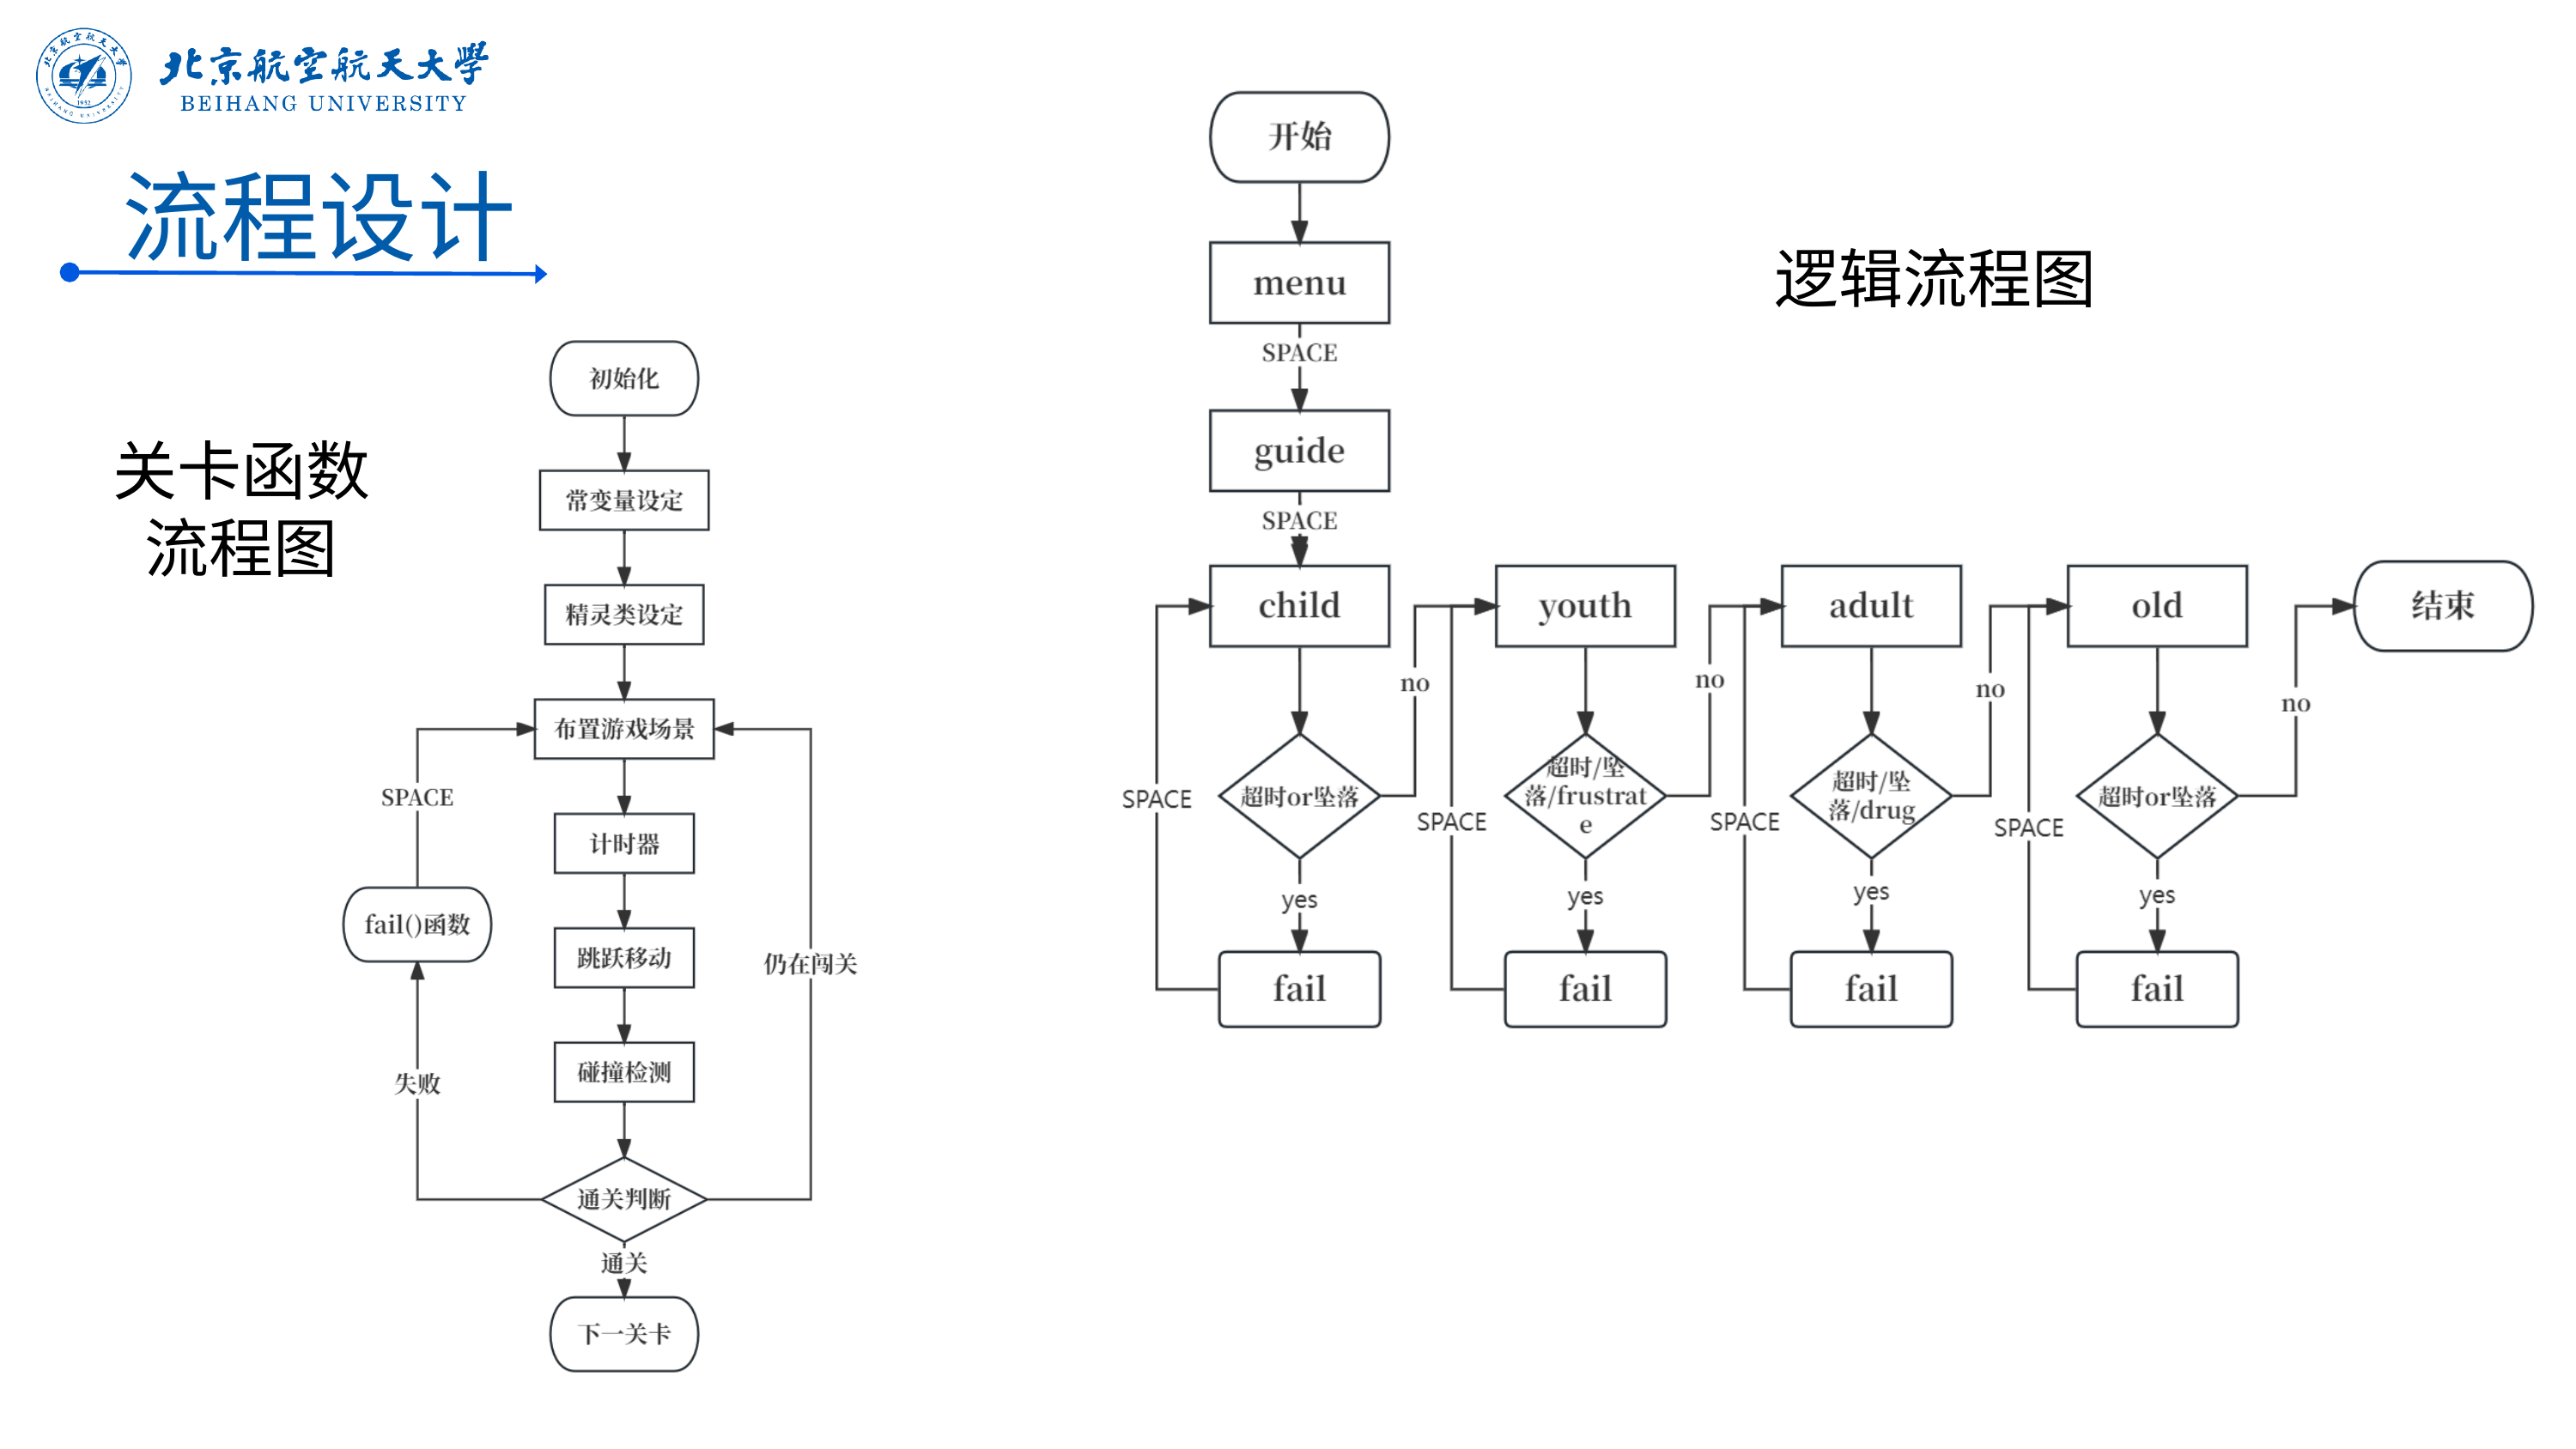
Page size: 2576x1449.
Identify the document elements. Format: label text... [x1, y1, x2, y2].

text_box 流程设计 [69, 155, 569, 274]
text_box [467, 274, 548, 283]
text_box [60, 264, 79, 282]
picture [1095, 48, 2576, 1071]
text_box 关卡函数流程图 [85, 423, 307, 591]
picture [307, 305, 879, 1408]
picture [36, 27, 489, 124]
